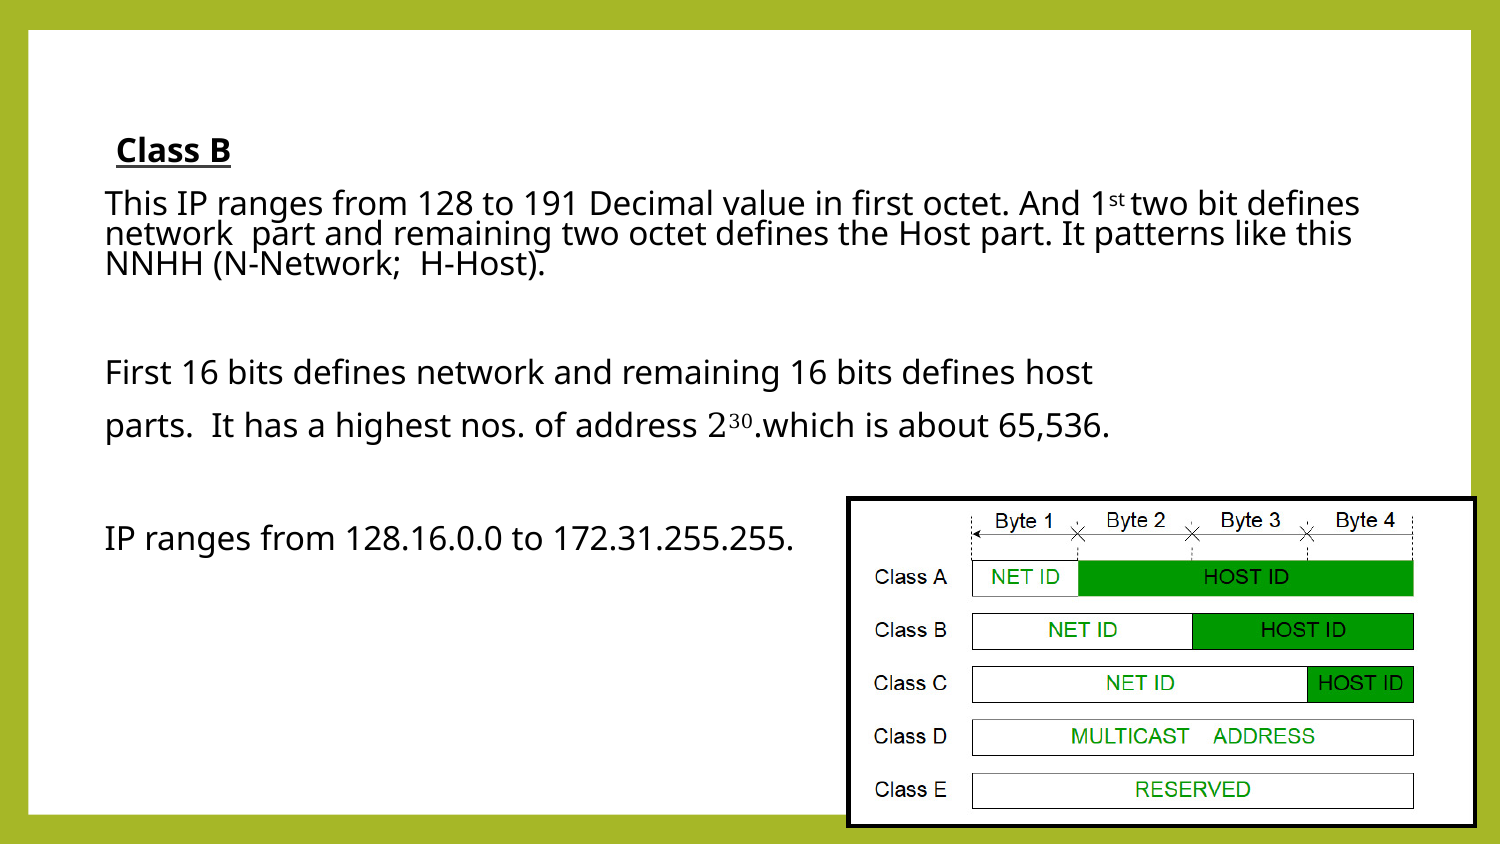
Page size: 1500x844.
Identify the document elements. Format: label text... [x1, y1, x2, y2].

picture [845, 496, 1477, 828]
text_box Class B This IP ranges from 128 to 191 Decimal value in first octet. And 1st two bit defines network part and remaining two octet defines the Host part. It patterns like this NNHH (N-Network; H-Host). First 16 bits defines network and remaining 16 bits defines host parts. It has a highest nos. of address 230.which is about 65,536. IP ranges from 128.16.0.0 to 172.31.255.255. [99, 109, 1450, 558]
